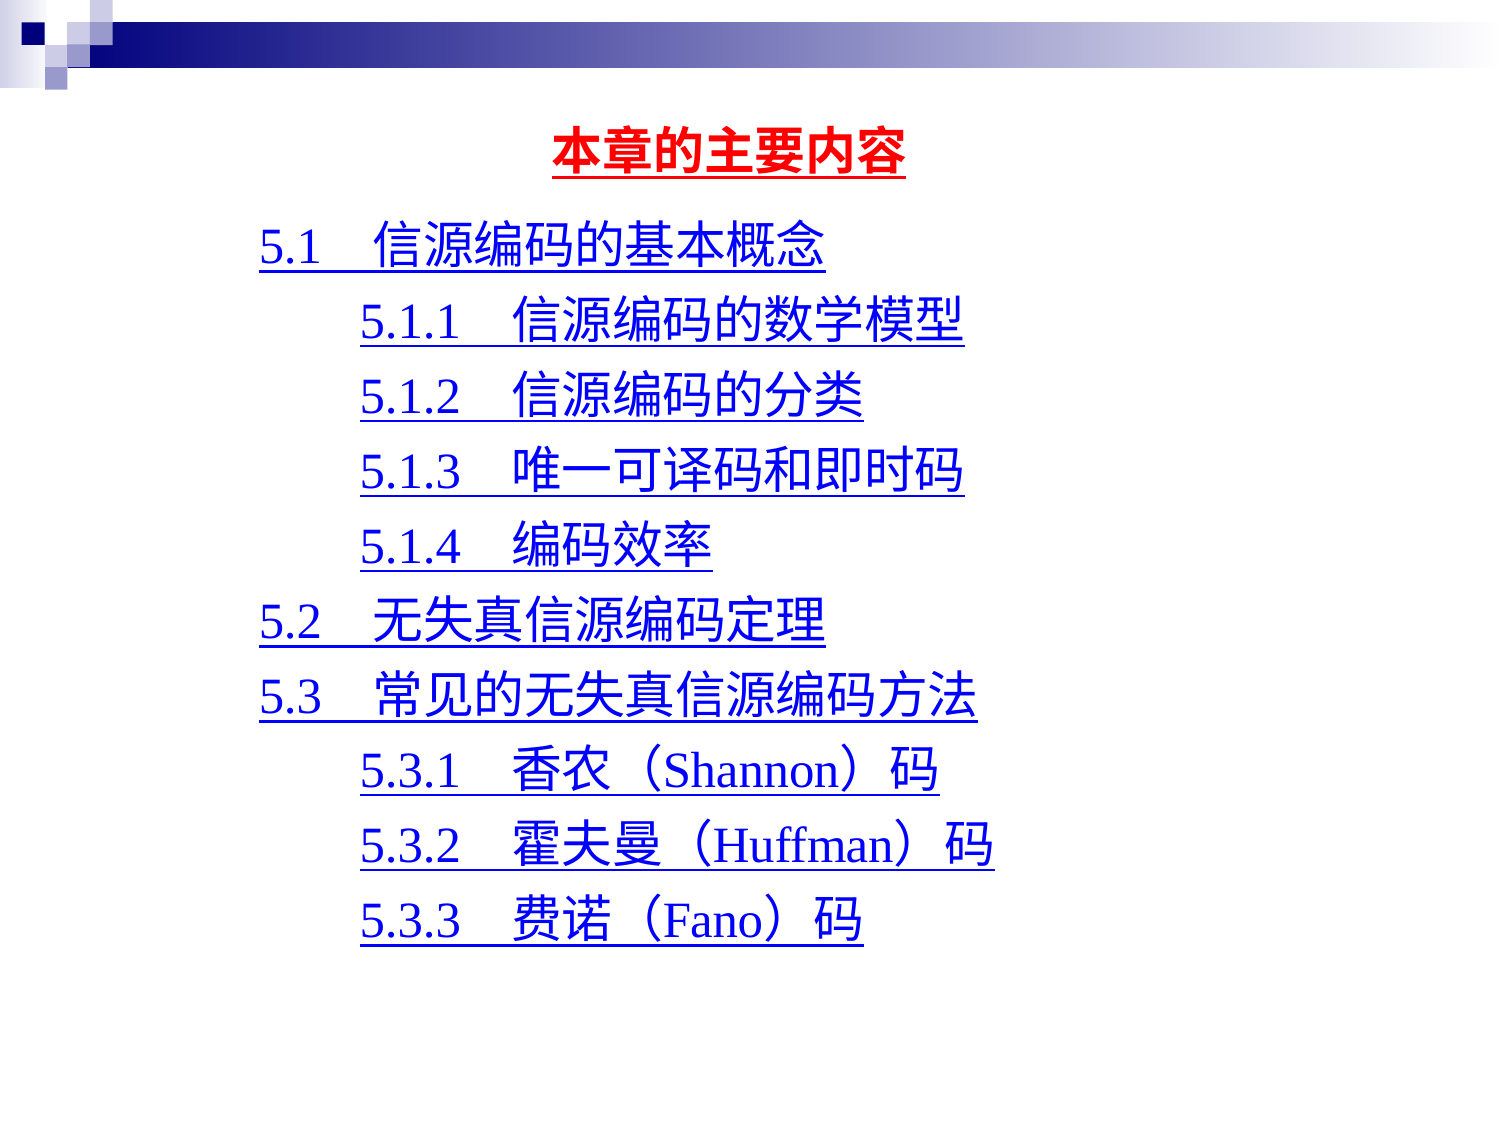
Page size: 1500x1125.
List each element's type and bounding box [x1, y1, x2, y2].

list [157, 94, 1301, 981]
